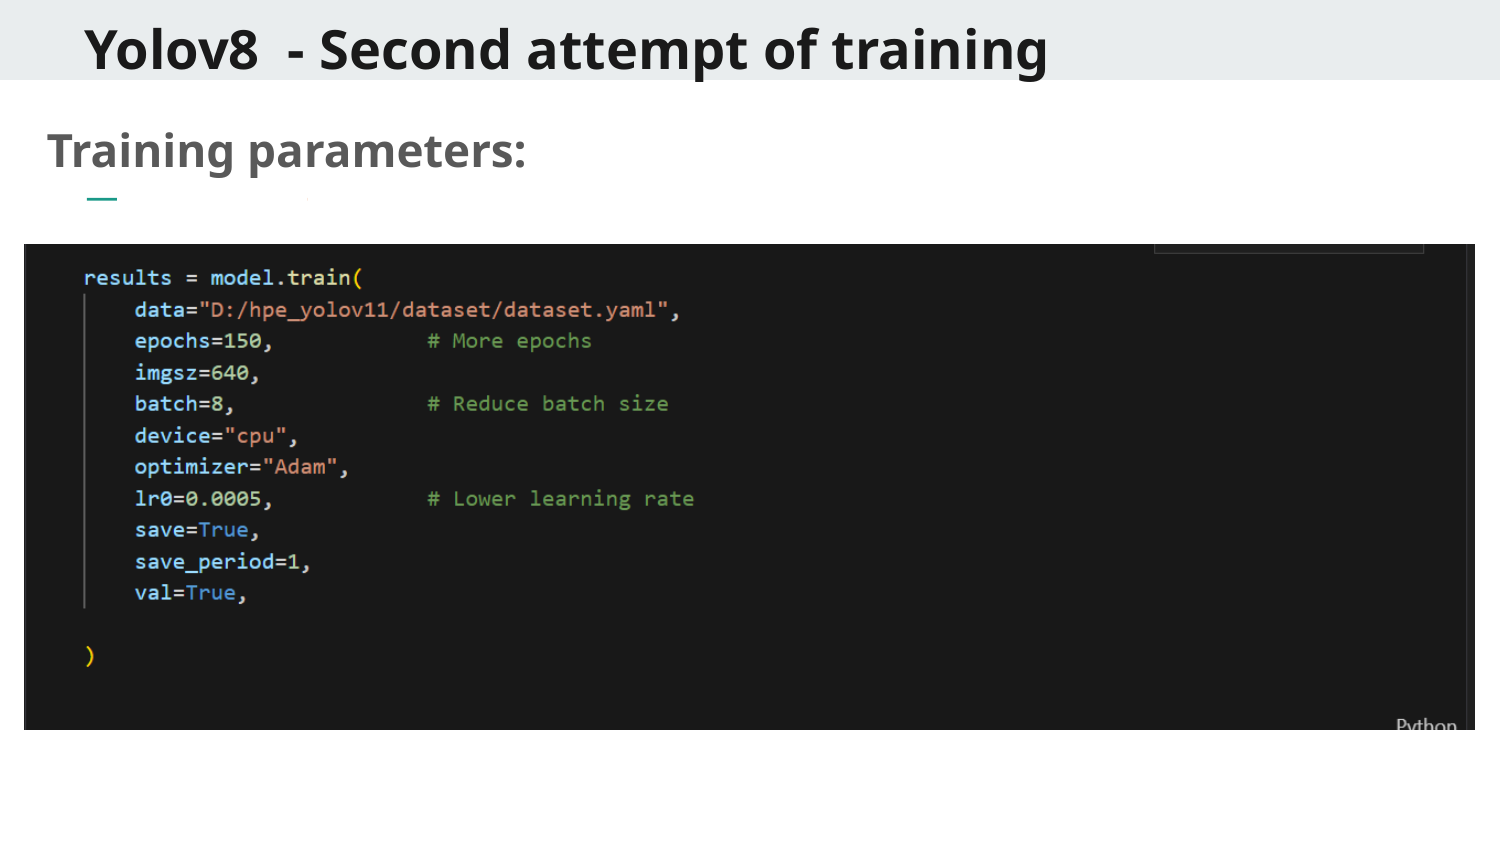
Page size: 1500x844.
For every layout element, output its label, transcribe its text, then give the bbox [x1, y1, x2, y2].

text_box Training parameters: [31, 106, 1463, 194]
picture [117, 144, 307, 220]
picture [24, 244, 1476, 730]
title Yolov8 - Second attempt of training [69, 0, 1331, 105]
